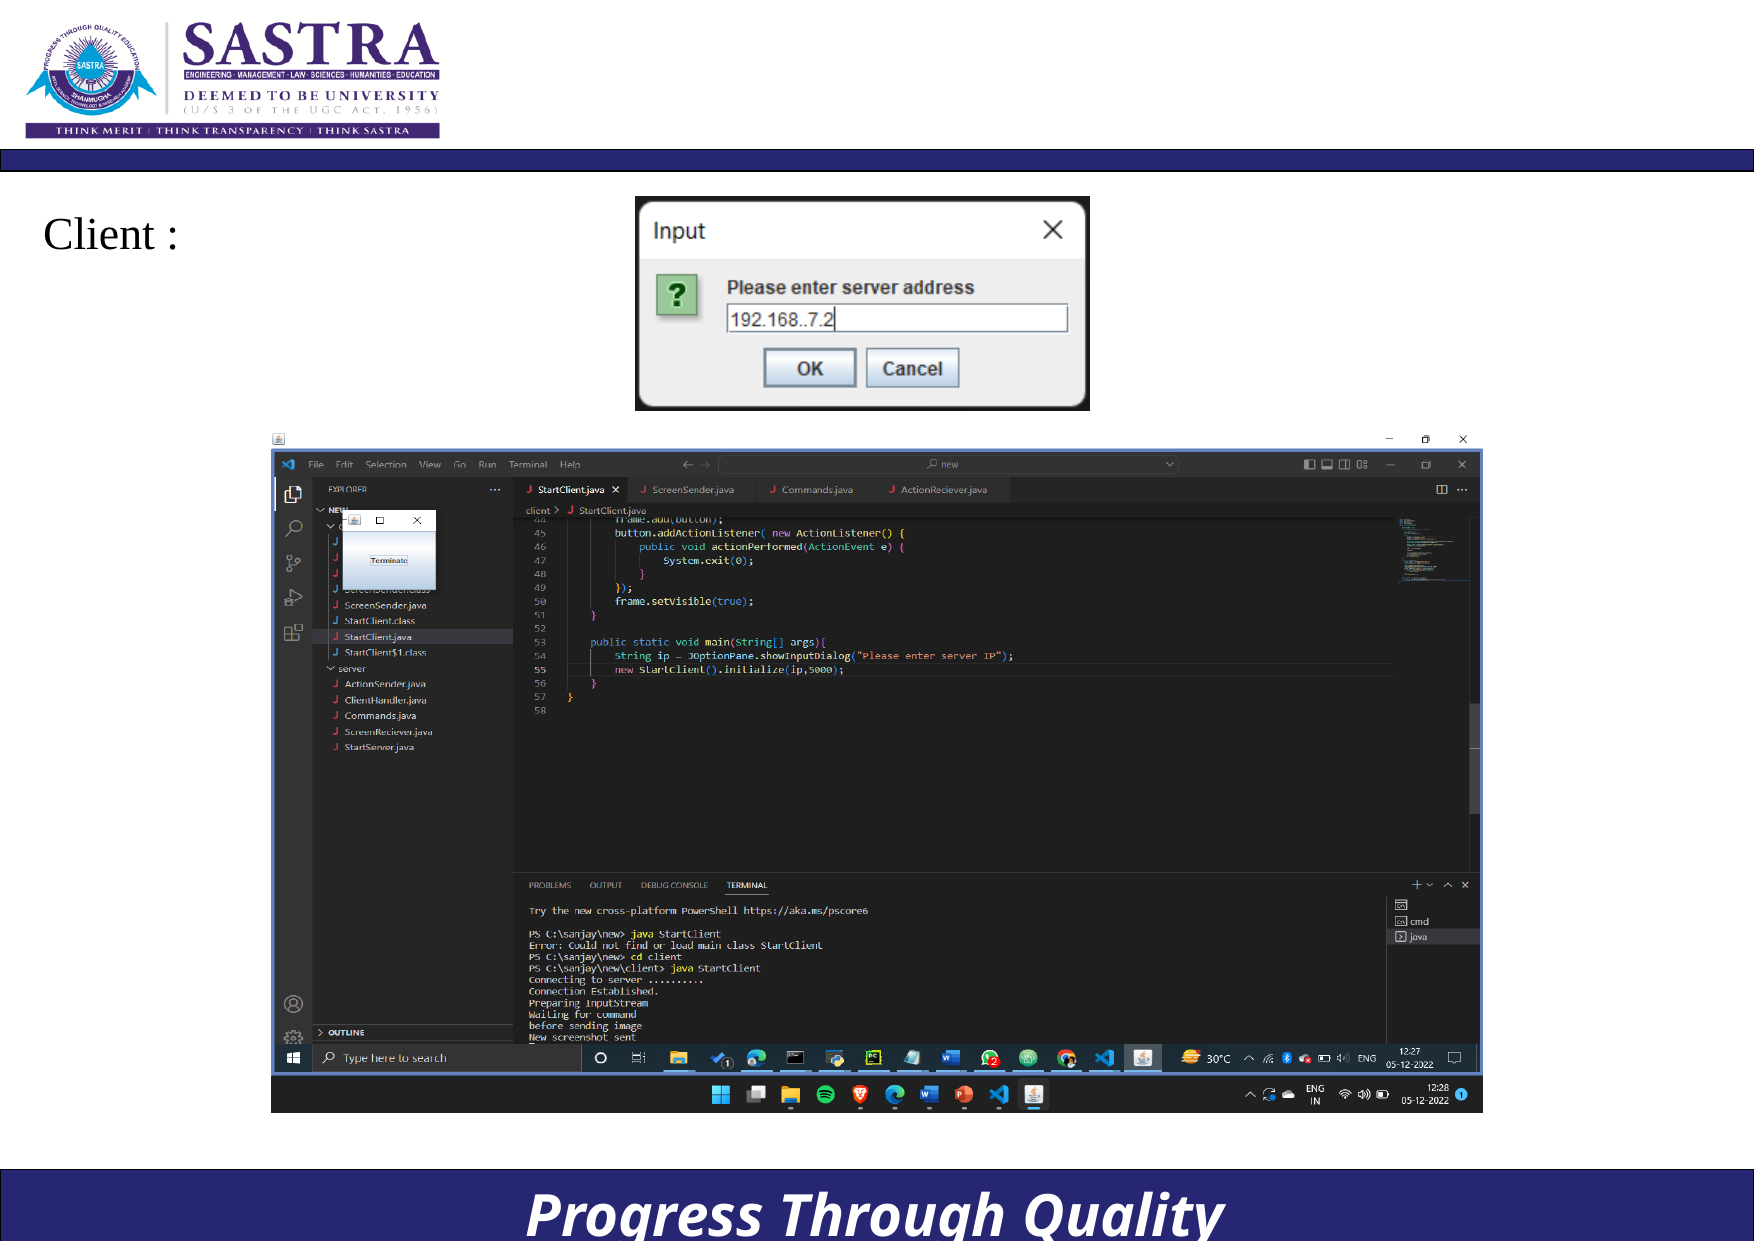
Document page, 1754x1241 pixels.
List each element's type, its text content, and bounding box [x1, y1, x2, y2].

picture [634, 196, 1090, 411]
text_box Client : [28, 196, 195, 267]
picture [0, 13, 465, 145]
picture [271, 430, 1483, 1113]
